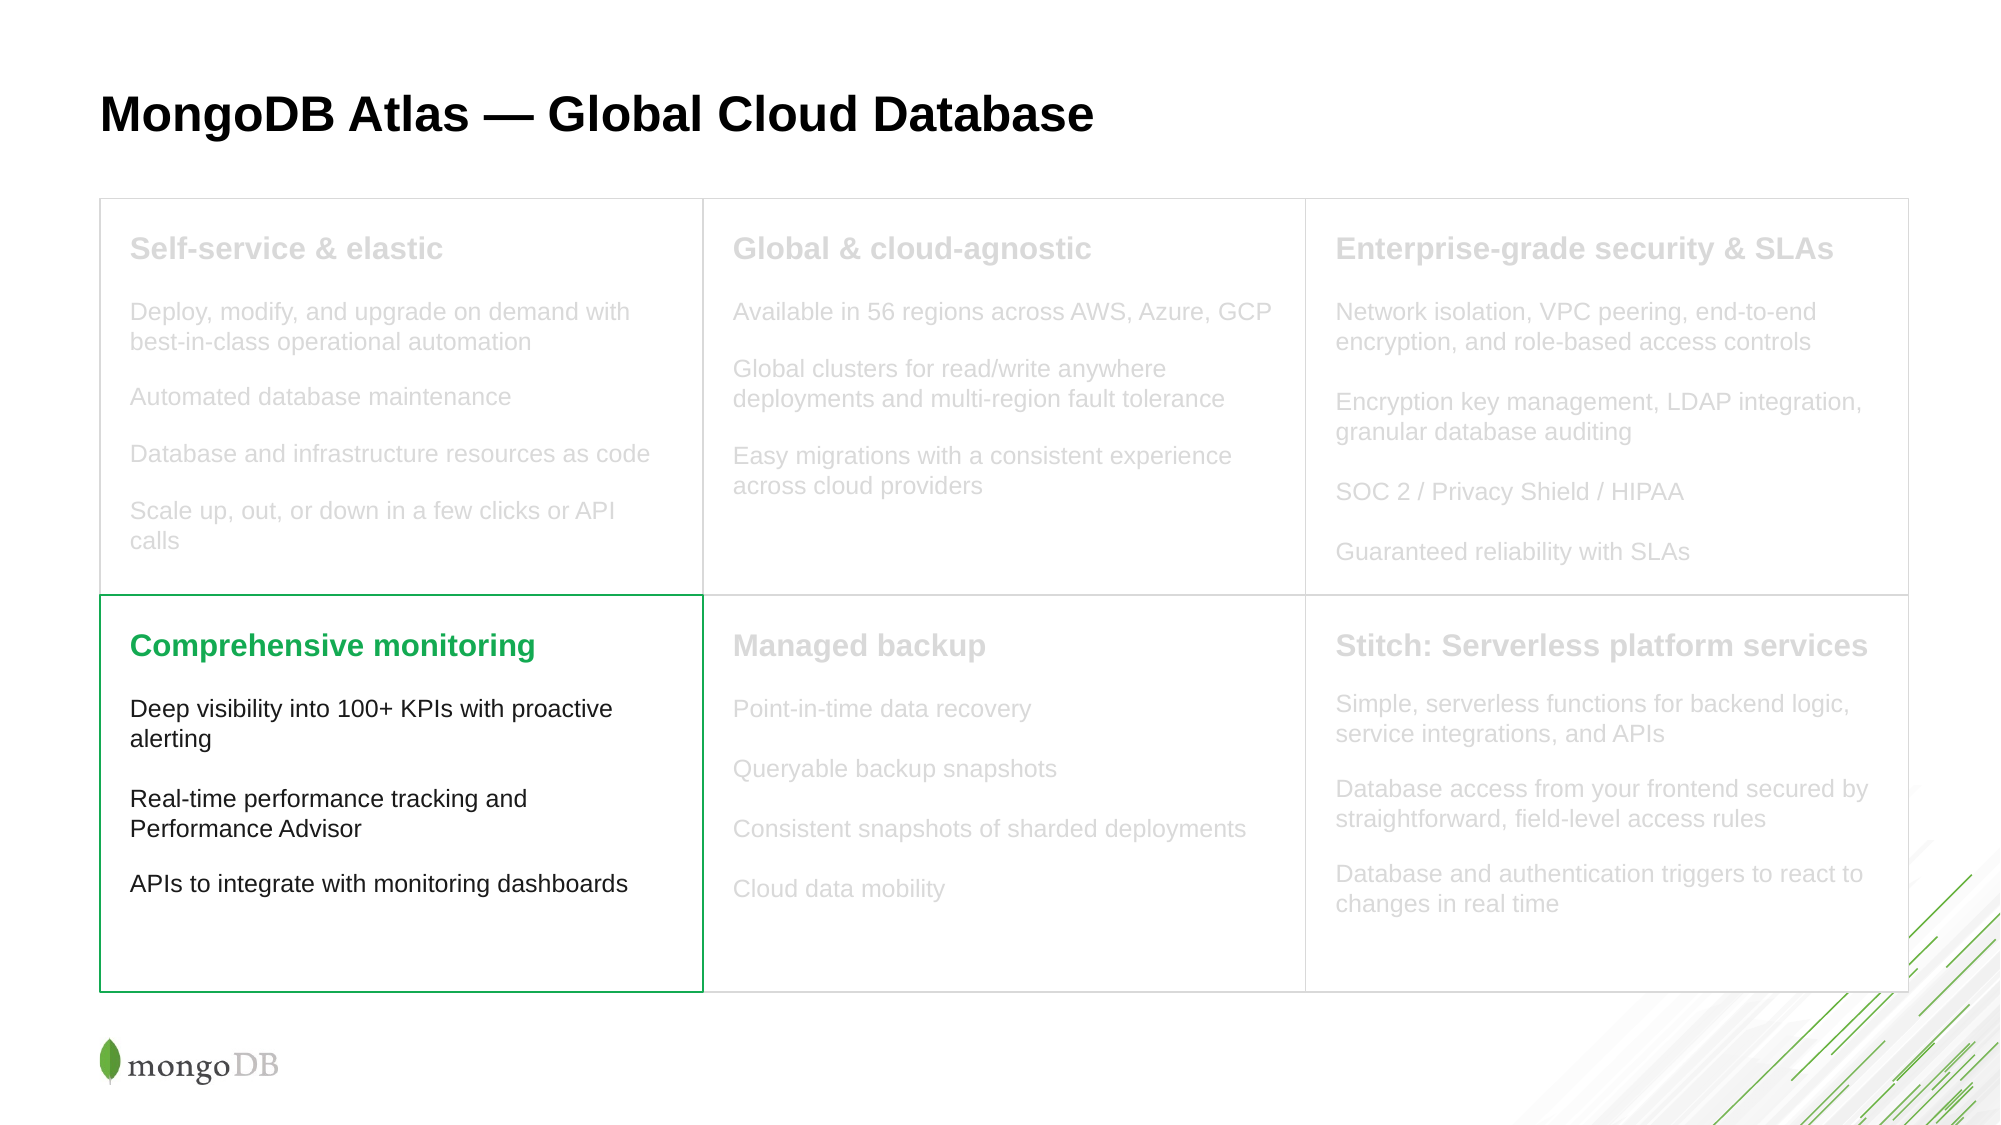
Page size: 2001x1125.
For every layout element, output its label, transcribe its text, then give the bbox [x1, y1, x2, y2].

text_box Self-service & elastic Deploy, modify, and upgrade on demand with best-in-class operational automation Automated database maintenance Database and infrastructure resources as code Scale up, out, or down in a few clicks or API calls [99, 198, 702, 595]
text_box Stitch: Serverless platform services Simple, serverless functions for backend logic, service integrations, and APIs Database access from your frontend secured by straightforward, field-level access rules Database and authentication triggers to react to changes in real time [1305, 595, 1909, 992]
text_box Comprehensive monitoring Deep visibility into 100+ KPIs with proactive alerting Real-time performance tracking and Performance Advisor APIs to integrate with monitoring dashboards [99, 595, 703, 992]
text_box Managed backup Point-in-time data recovery Queryable backup snapshots Consistent snapshots of sharded deployments Cloud data mobility [703, 595, 1305, 992]
text_box Enterprise-grade security & SLAs Network isolation, VPC peering, end-to-end encryption, and role-based access controls Encryption key management, LDAP integration, granular database auditing SOC 2 / Privacy Shield / HIPAA Guaranteed reliability with SLAs [1305, 198, 1909, 595]
text_box Global & cloud-agnostic Available in 56 regions across AWS, Azure, GCP Global clusters for read/write anywhere deployments and multi-region fault tolerance Easy migrations with a consistent experience across cloud providers [702, 198, 1305, 595]
title MongoDB Atlas — Global Cloud Database [99, 55, 1900, 143]
picture [99, 1037, 278, 1085]
picture [1395, 785, 2000, 1125]
